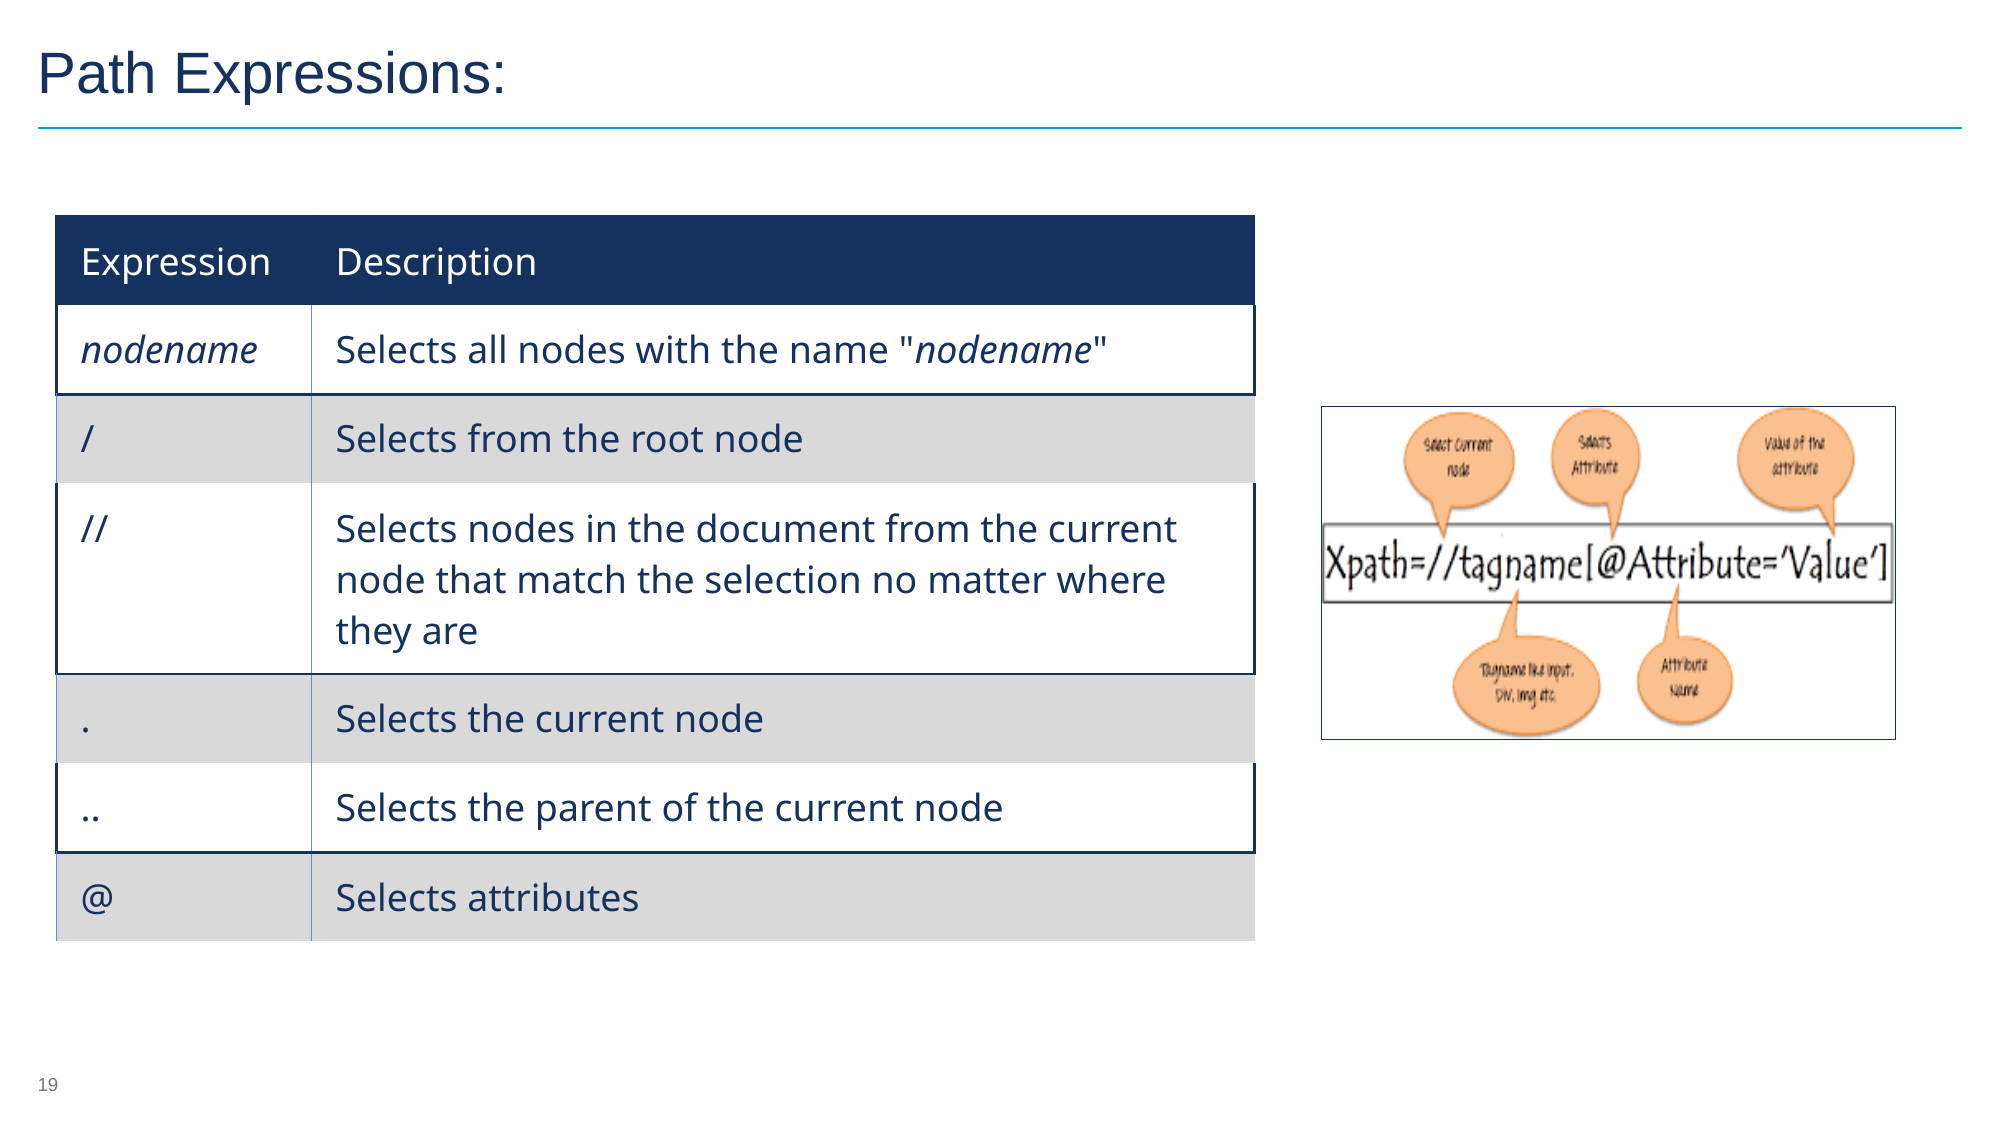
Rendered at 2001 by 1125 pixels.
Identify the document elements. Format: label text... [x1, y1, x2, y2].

table_cell Selects all nodes with the name "nodename" [312, 305, 1253, 393]
table_cell // [58, 483, 311, 673]
table_cell Selects the current node [312, 675, 1255, 763]
table_header Expression [58, 217, 310, 305]
table_cell Selects the parent of the current node [312, 763, 1253, 851]
table_cell / [57, 396, 311, 483]
table_cell Selects attributes [312, 854, 1255, 941]
table_cell nodename [58, 305, 311, 393]
table_header Description [313, 217, 1255, 305]
table_cell Selects nodes in the document from the current node that match the selection no matter where they are [312, 483, 1253, 673]
table_cell @ [57, 854, 311, 941]
table_cell . [57, 675, 311, 763]
table_cell Selects from the root node [312, 396, 1255, 483]
title Path Expressions: [37, 30, 1961, 106]
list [1321, 406, 1896, 740]
slide_number 19 [37, 1071, 488, 1098]
table_cell .. [58, 763, 311, 851]
